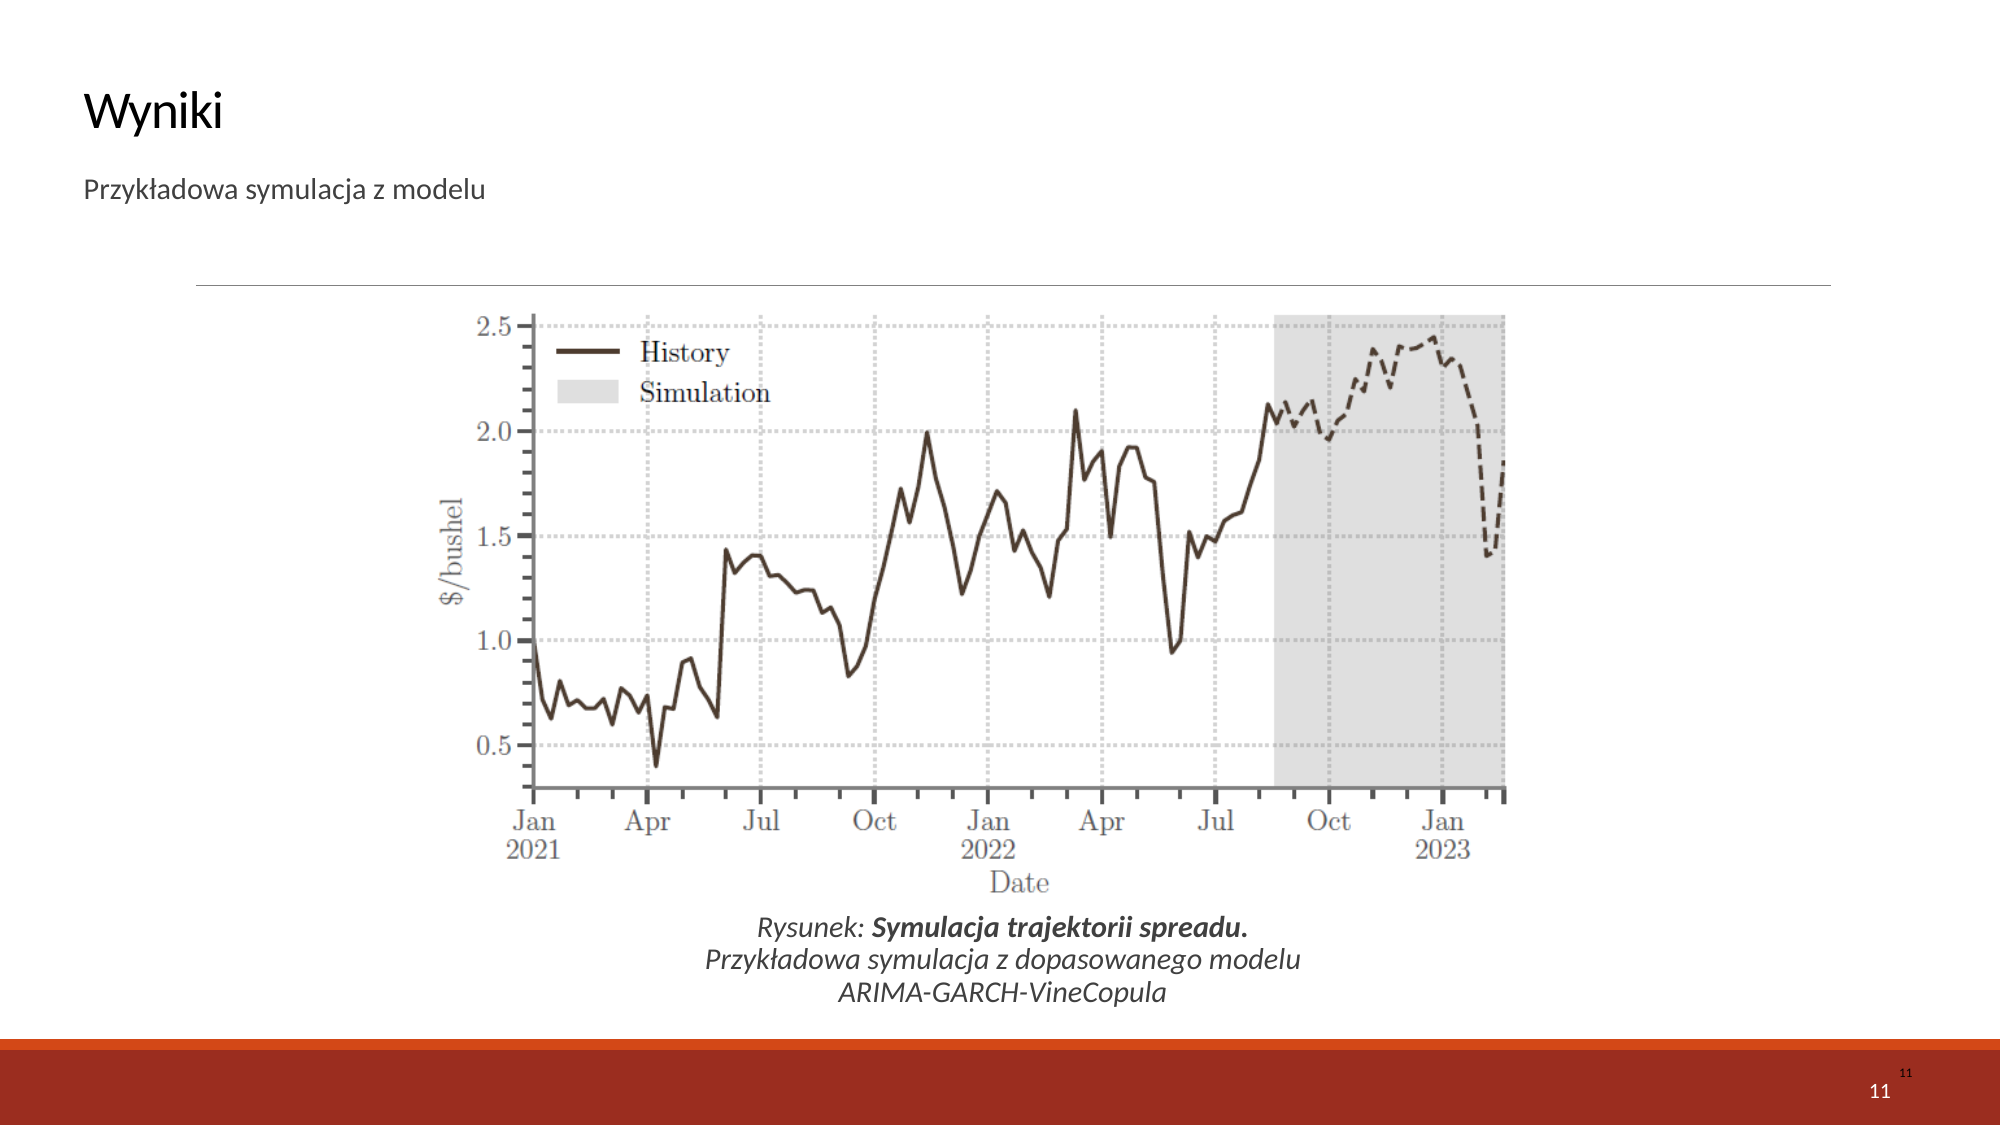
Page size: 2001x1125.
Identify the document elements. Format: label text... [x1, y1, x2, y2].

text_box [363, 304, 1579, 1019]
list Przykładowa symulacja z modelu [83, 173, 1912, 214]
title Wyniki [83, 0, 1912, 141]
text_box 11 [1854, 1068, 1923, 1110]
